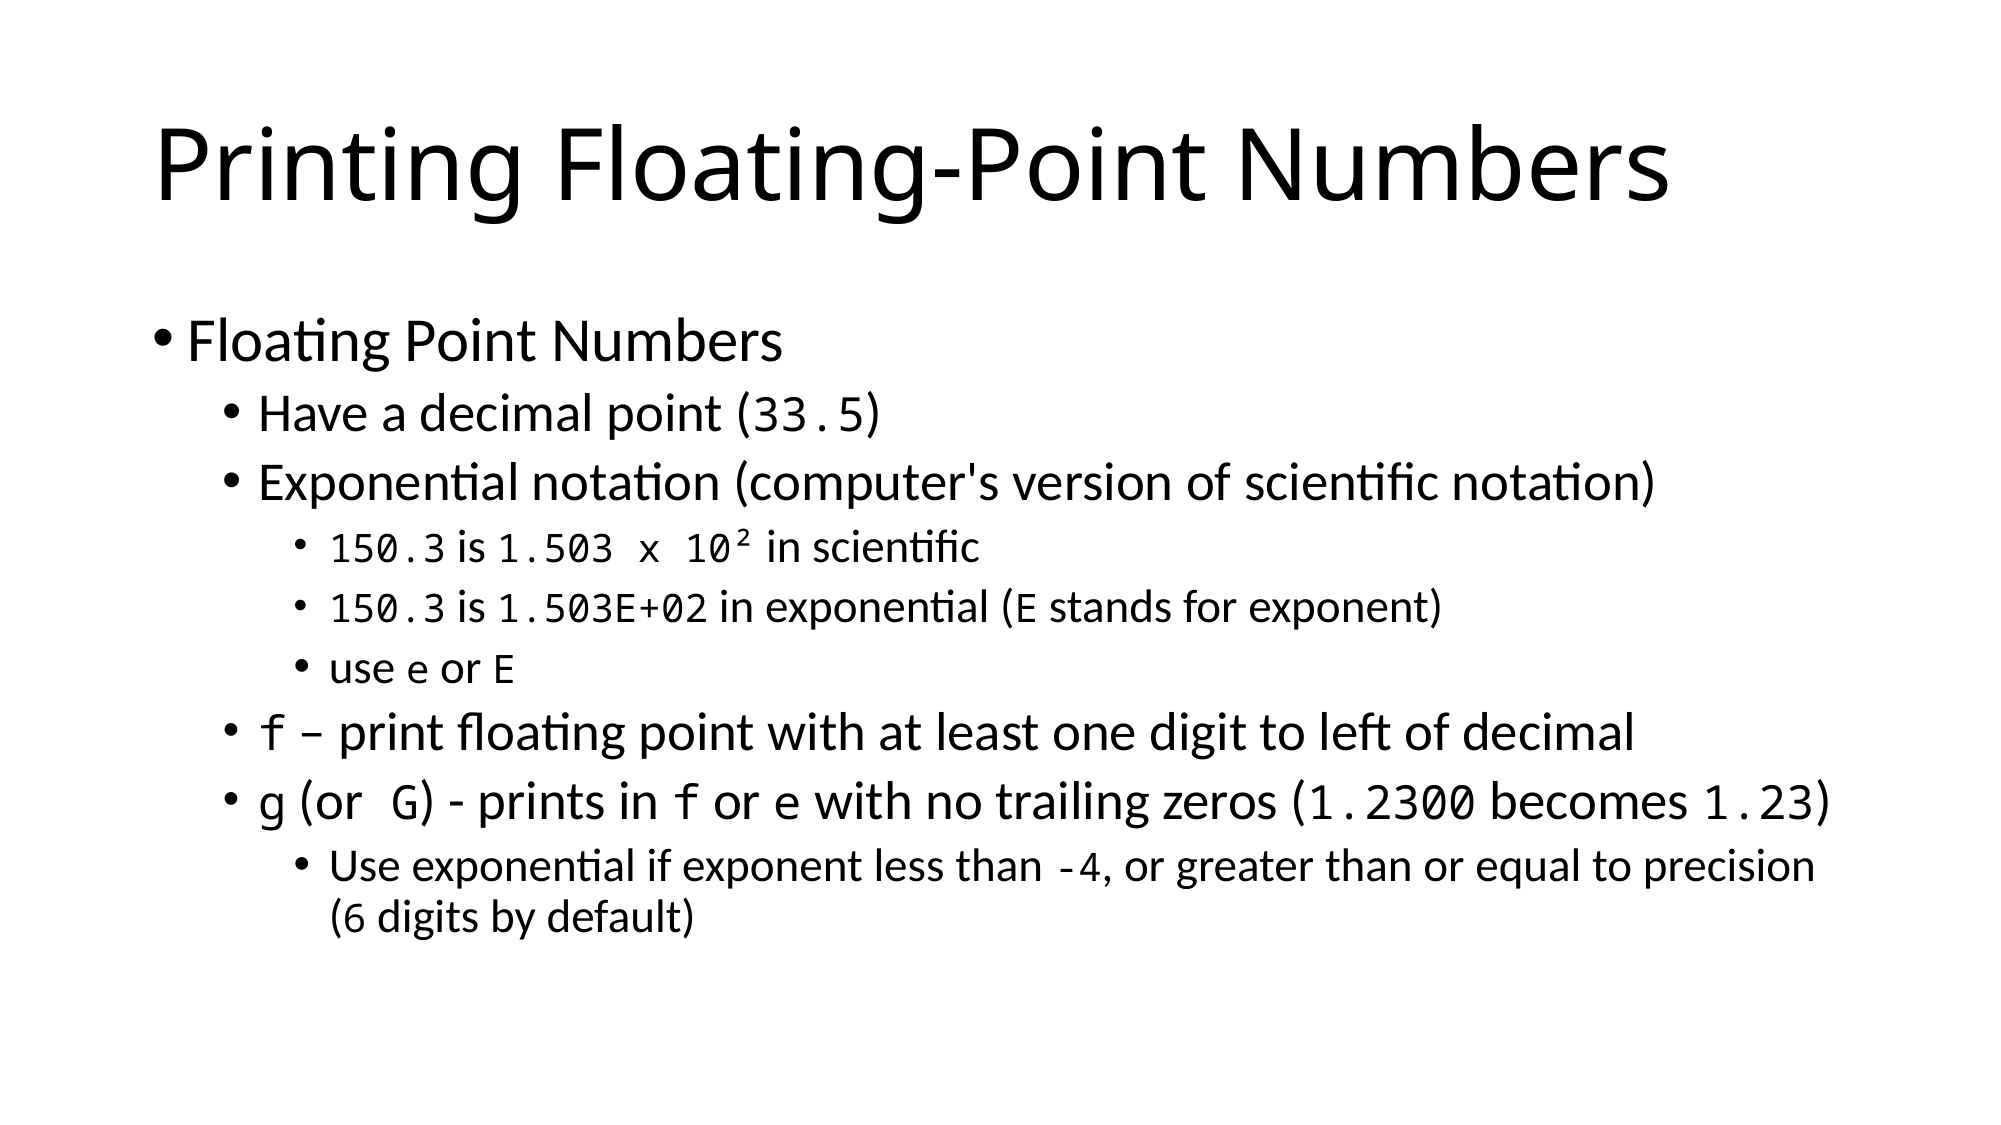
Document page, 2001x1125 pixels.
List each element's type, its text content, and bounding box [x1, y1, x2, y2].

title Printing Floating-Point Numbers [137, 59, 1863, 278]
list Floating Point Numbers Have a decimal point (33.5) Exponential notation (computer's version of scientific notation) 150.3 is 1.503 x 10² in scientific 150.3 is 1.503E+02 in exponential (E stands for exponent) use e or E f – print floating point with at least one digit to left of decimal g (or G) - prints in f or e with no trailing zeros (1.2300 becomes 1.23) Use exponential if exponent less than -4, or greater than or equal to precision (6 digits by default) [137, 299, 1863, 1014]
